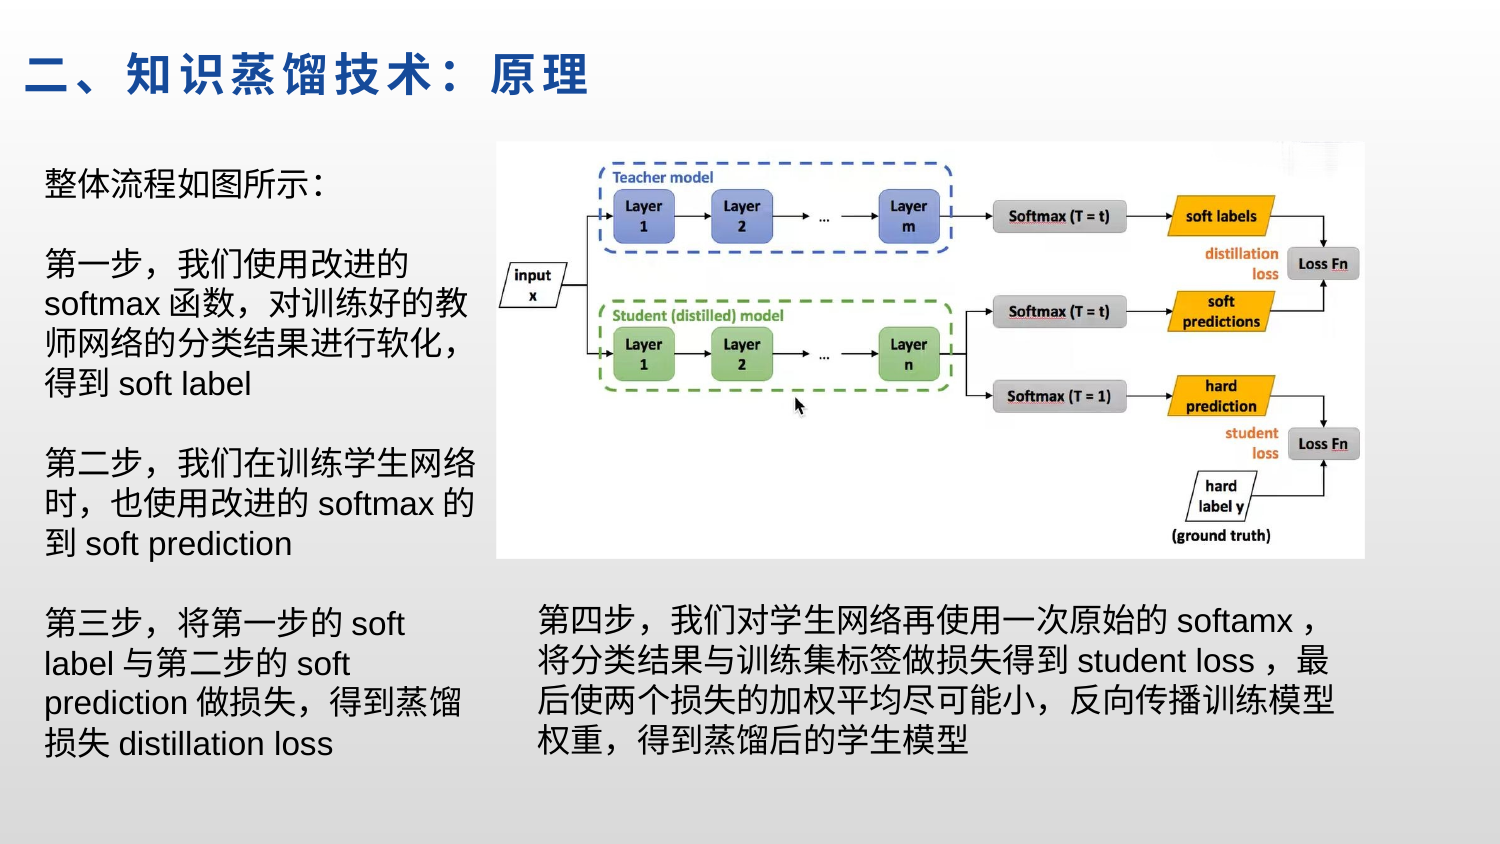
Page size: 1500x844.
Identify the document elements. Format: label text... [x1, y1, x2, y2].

text_box 二、知识蒸馏技术：原理 [8, 24, 875, 122]
picture [496, 141, 1365, 559]
text_box 第四步，我们对学生网络再使用一次原始的softamx，将分类结果与训练集标签做损失得到student loss，最后使两个损失的加权平均尽可能小，反向传播训练模型权重，得到蒸馏后的学生模型 [522, 592, 1353, 767]
text_box 整体流程如图所示： 第一步，我们使用改进的softmax函数，对训练好的教师网络的分类结果进行软化，得到soft label 第二步，我们在训练学生网络时，也使用改进的softmax的到soft prediction 第三步，将第一步的soft label与第二步的soft prediction做损失，得到蒸馏损失distillation loss [29, 155, 497, 809]
